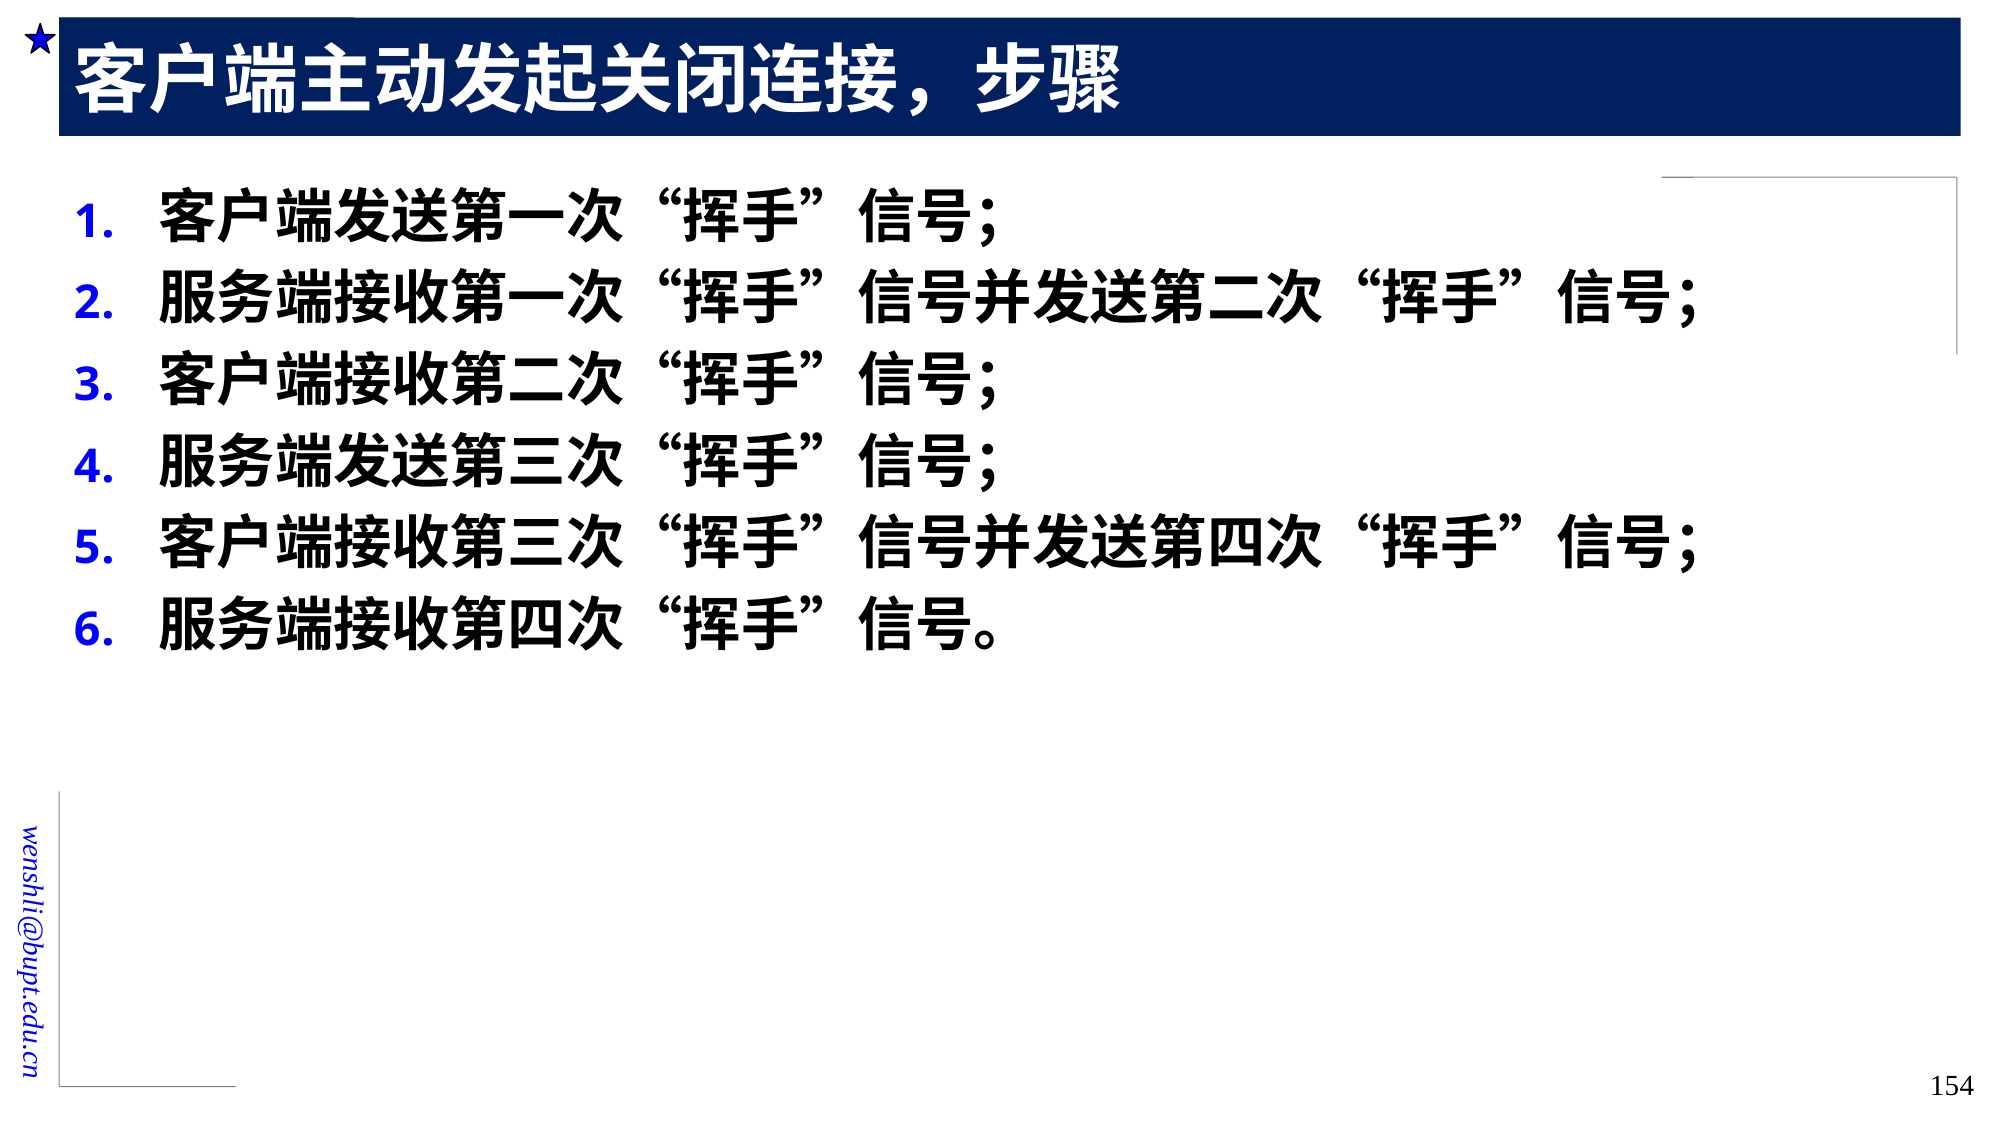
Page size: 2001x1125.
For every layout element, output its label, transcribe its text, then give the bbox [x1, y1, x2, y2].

list 客户端发送第一次“挥手”信号； 服务端接收第一次“挥手”信号并发送第二次“挥手”信号； 客户端接收第二次“挥手”信号； 服务端发送第三次“挥手”信号； 客户端接收第三次“挥手”信号并发送第四次“挥手”信号； 服务端接收第四次“挥手”信号。 [59, 171, 1955, 1087]
title 客户端主动发起关闭连接，步骤 [58, 17, 1961, 137]
slide_number 154 [1822, 1058, 1990, 1113]
